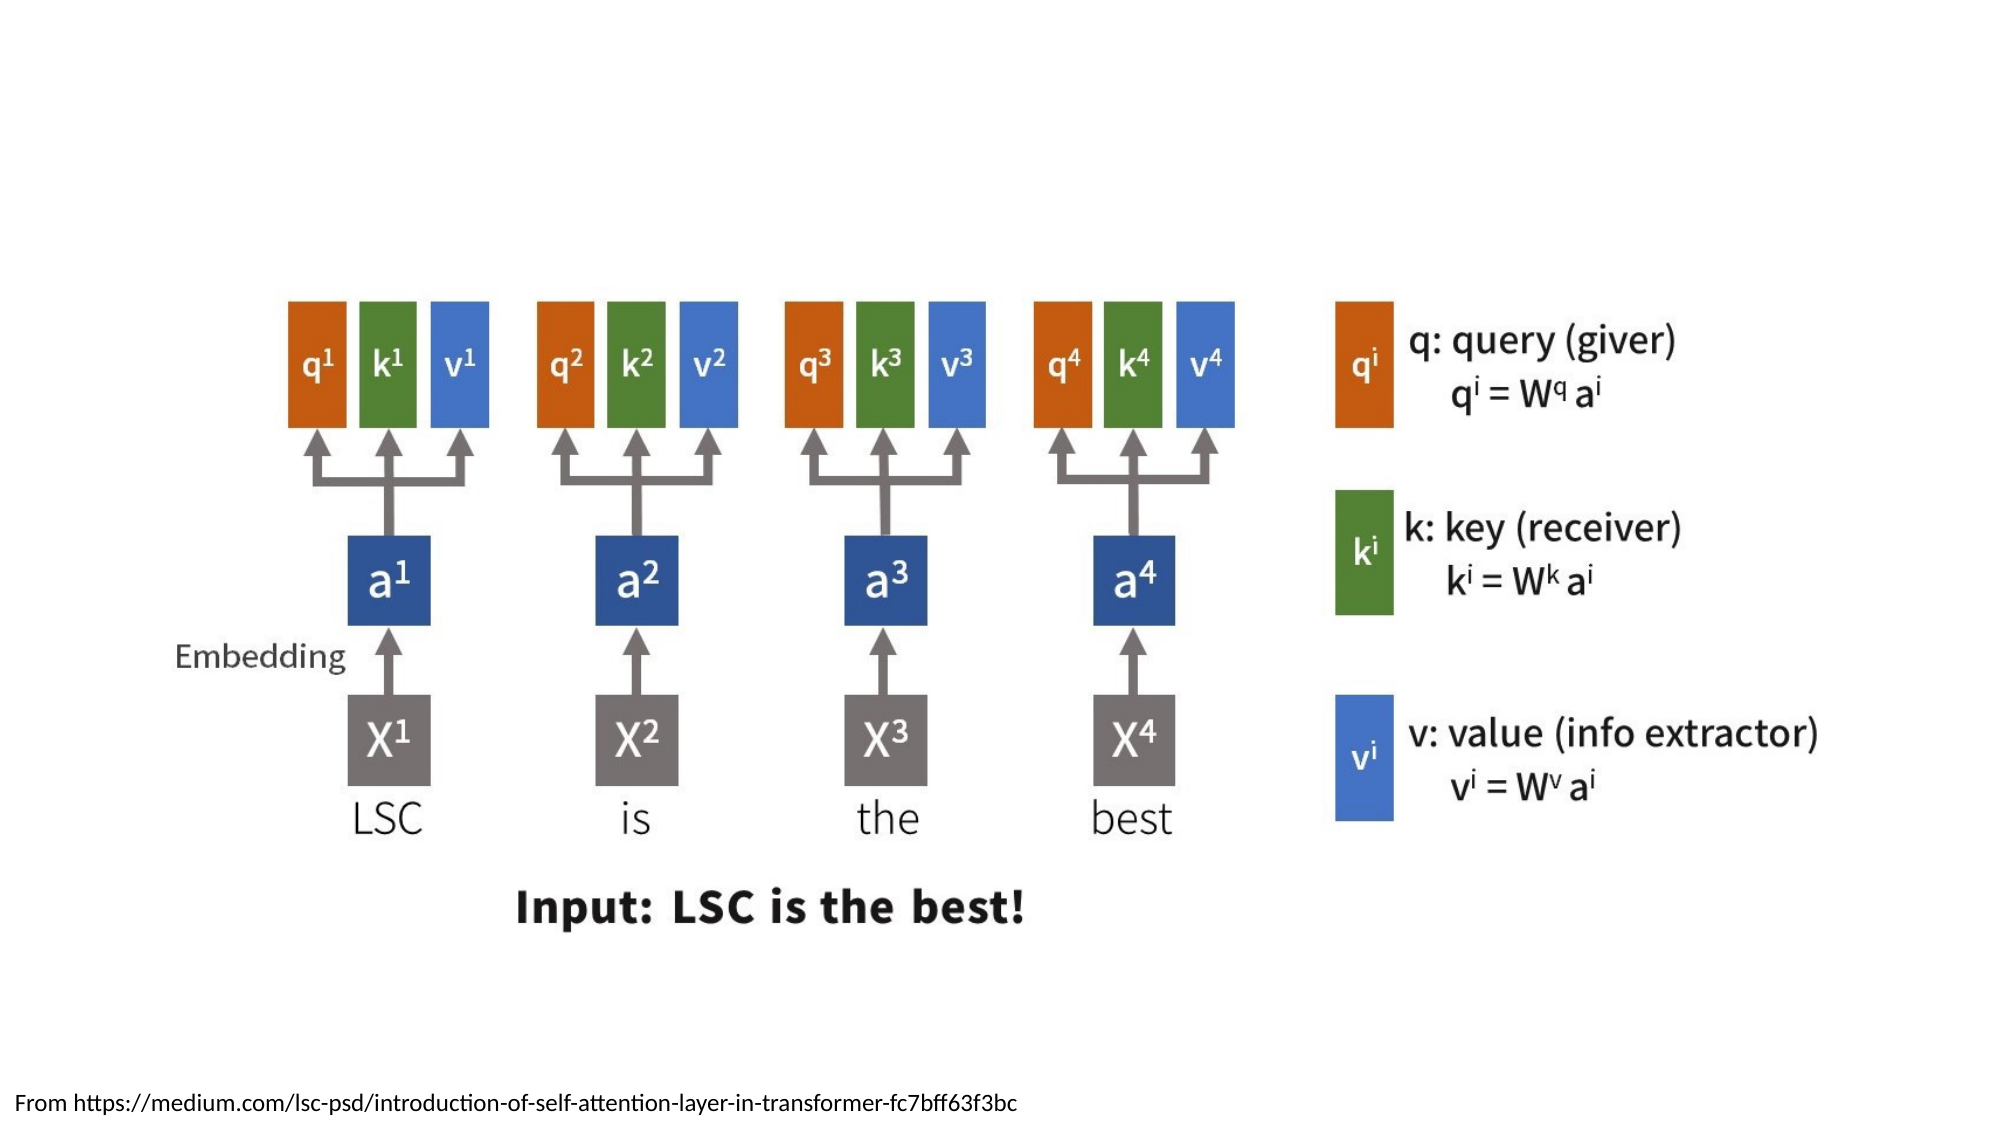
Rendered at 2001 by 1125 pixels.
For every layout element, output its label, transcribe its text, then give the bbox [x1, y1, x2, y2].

text_box From https://medium.com/lsc-psd/introduction-of-self-attention-layer-in-transformer-fc7bff63f3bc [0, 1079, 1215, 1125]
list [162, 242, 1838, 957]
